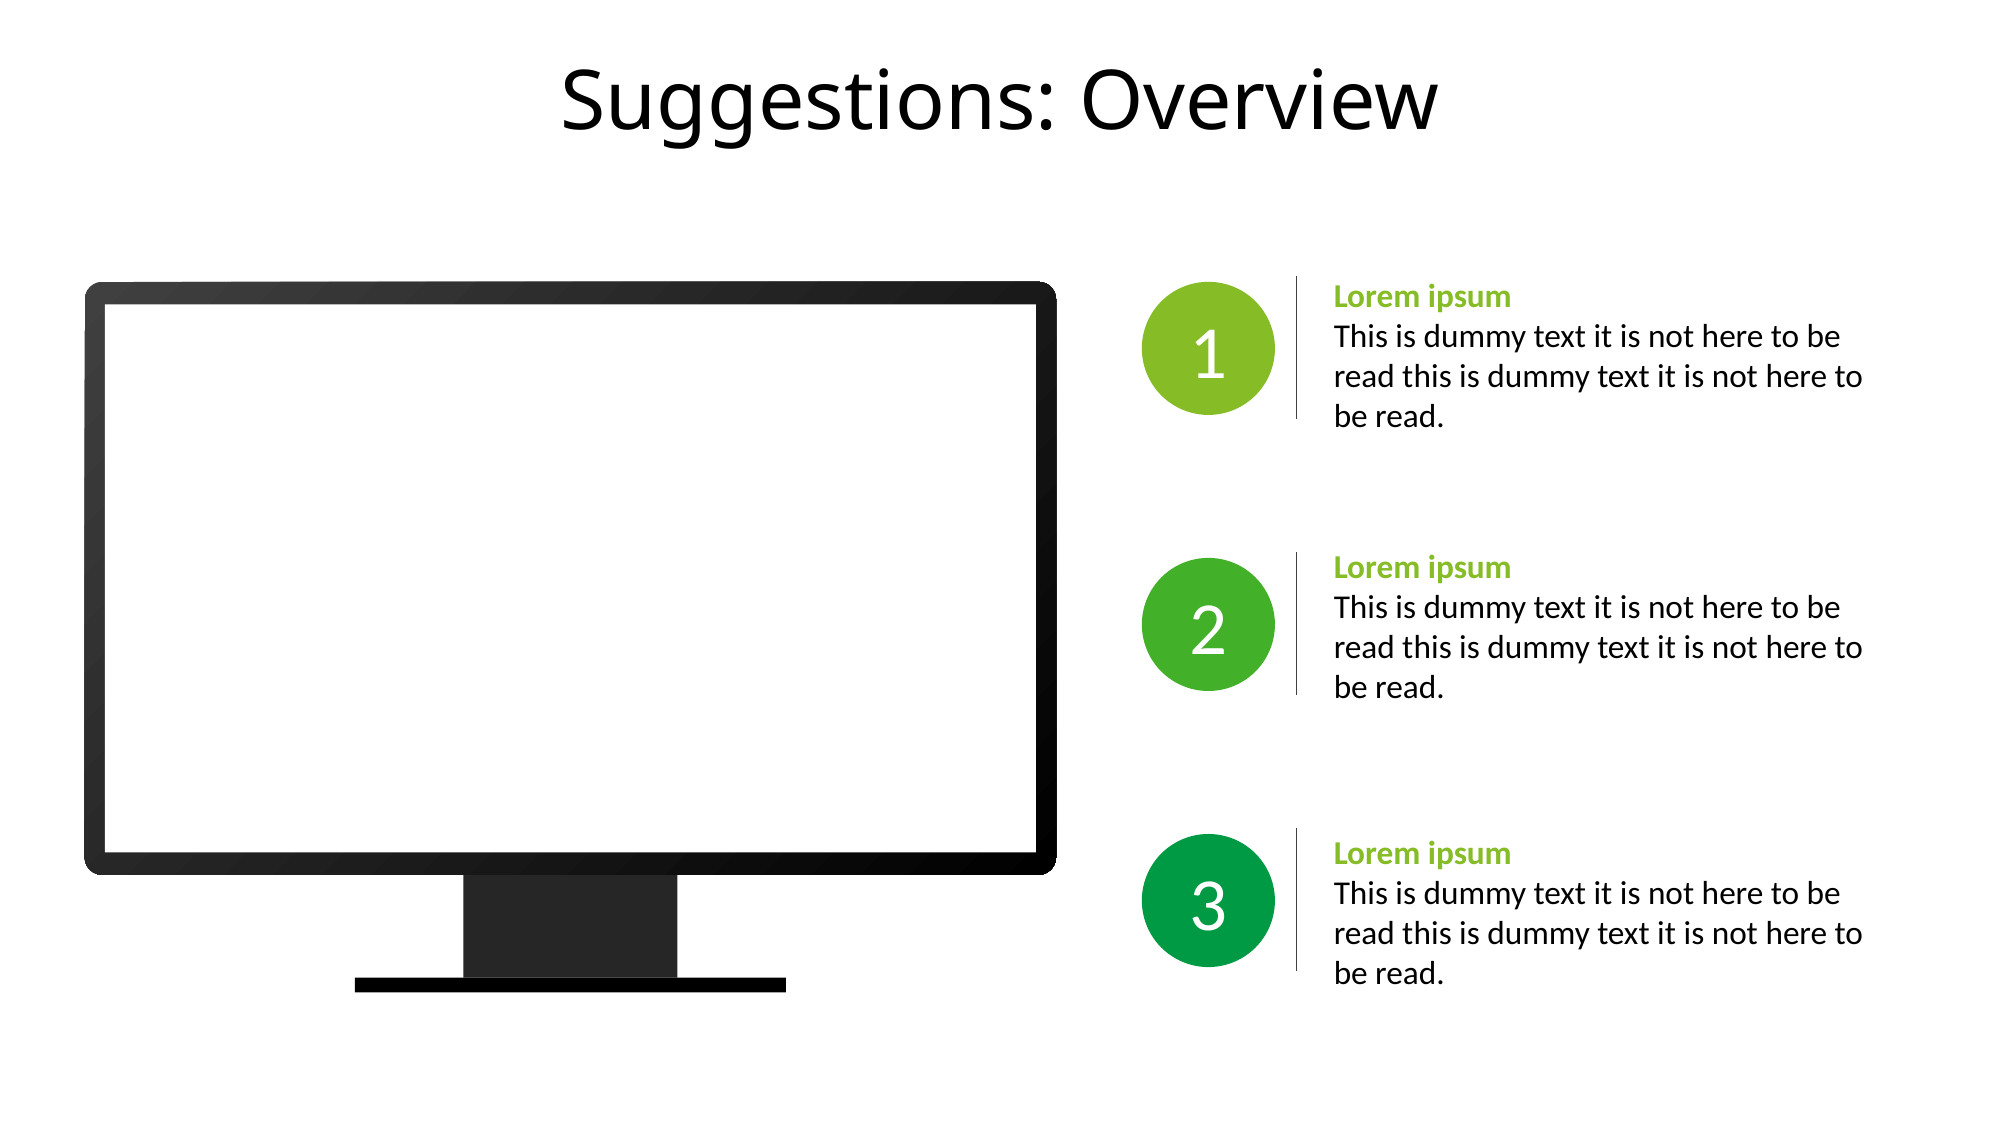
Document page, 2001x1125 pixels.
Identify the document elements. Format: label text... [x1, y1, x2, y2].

text_box 3 [1140, 832, 1276, 969]
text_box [84, 281, 1057, 993]
text_box Lorem ipsum This is dummy text it is not here to be read this is dummy text it is not here to be read. [1318, 538, 1888, 713]
text_box 2 [1140, 556, 1276, 693]
text_box Lorem ipsum This is dummy text it is not here to be read this is dummy text it is not here to be read. [1318, 824, 1888, 999]
text_box Suggestions: Overview [503, 49, 1497, 155]
text_box 1 [1140, 280, 1276, 416]
text_box Lorem ipsum This is dummy text it is not here to be read this is dummy text it is not here to be read. [1318, 266, 1888, 442]
